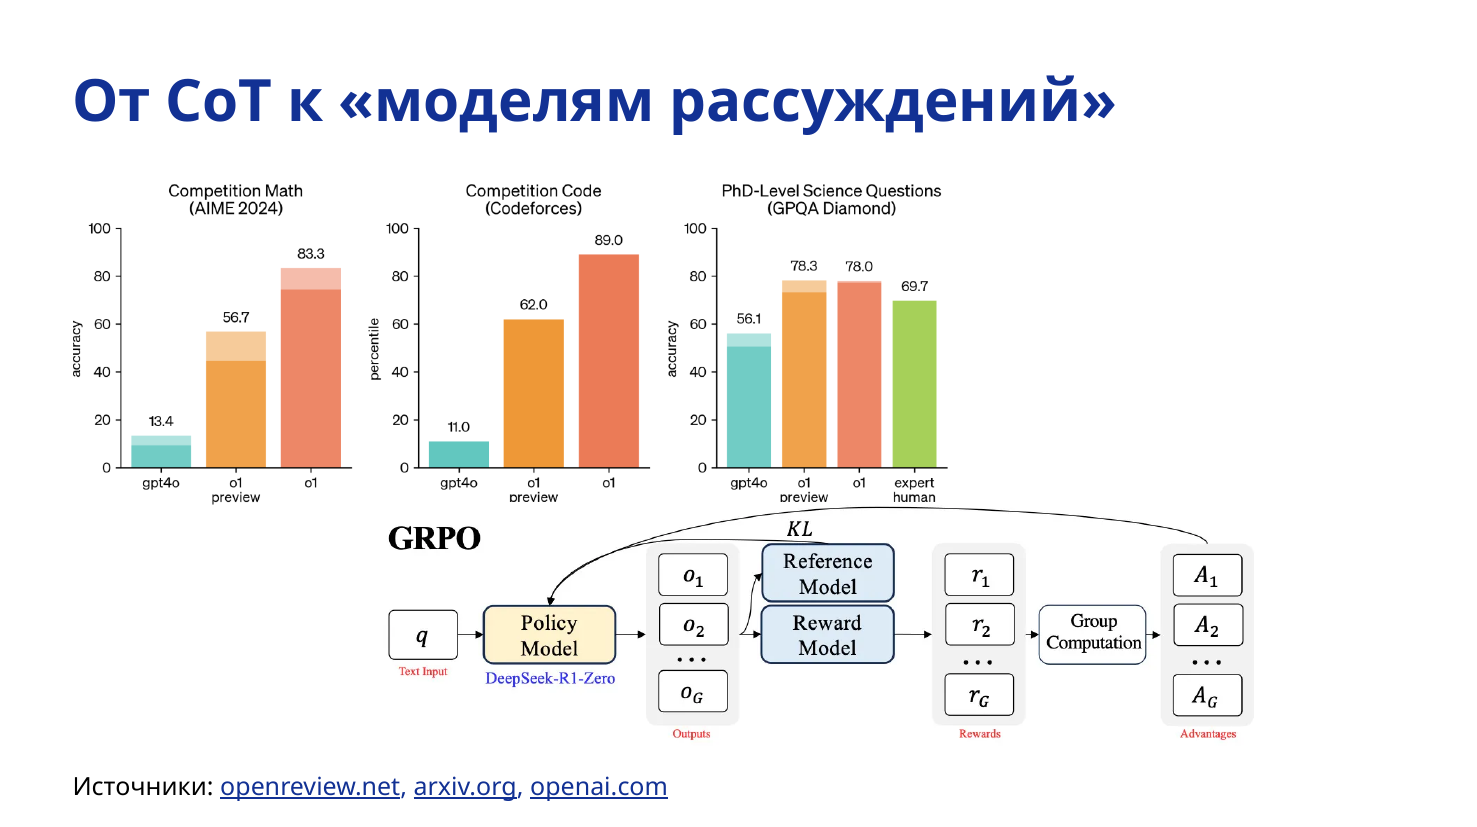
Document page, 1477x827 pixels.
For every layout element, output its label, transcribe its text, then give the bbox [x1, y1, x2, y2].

text_box Источники: openreview.net, arxiv.org, openai.com [57, 749, 857, 827]
picture [58, 150, 1271, 754]
text_box От CoT к «моделям рассуждений» [57, 47, 1411, 175]
